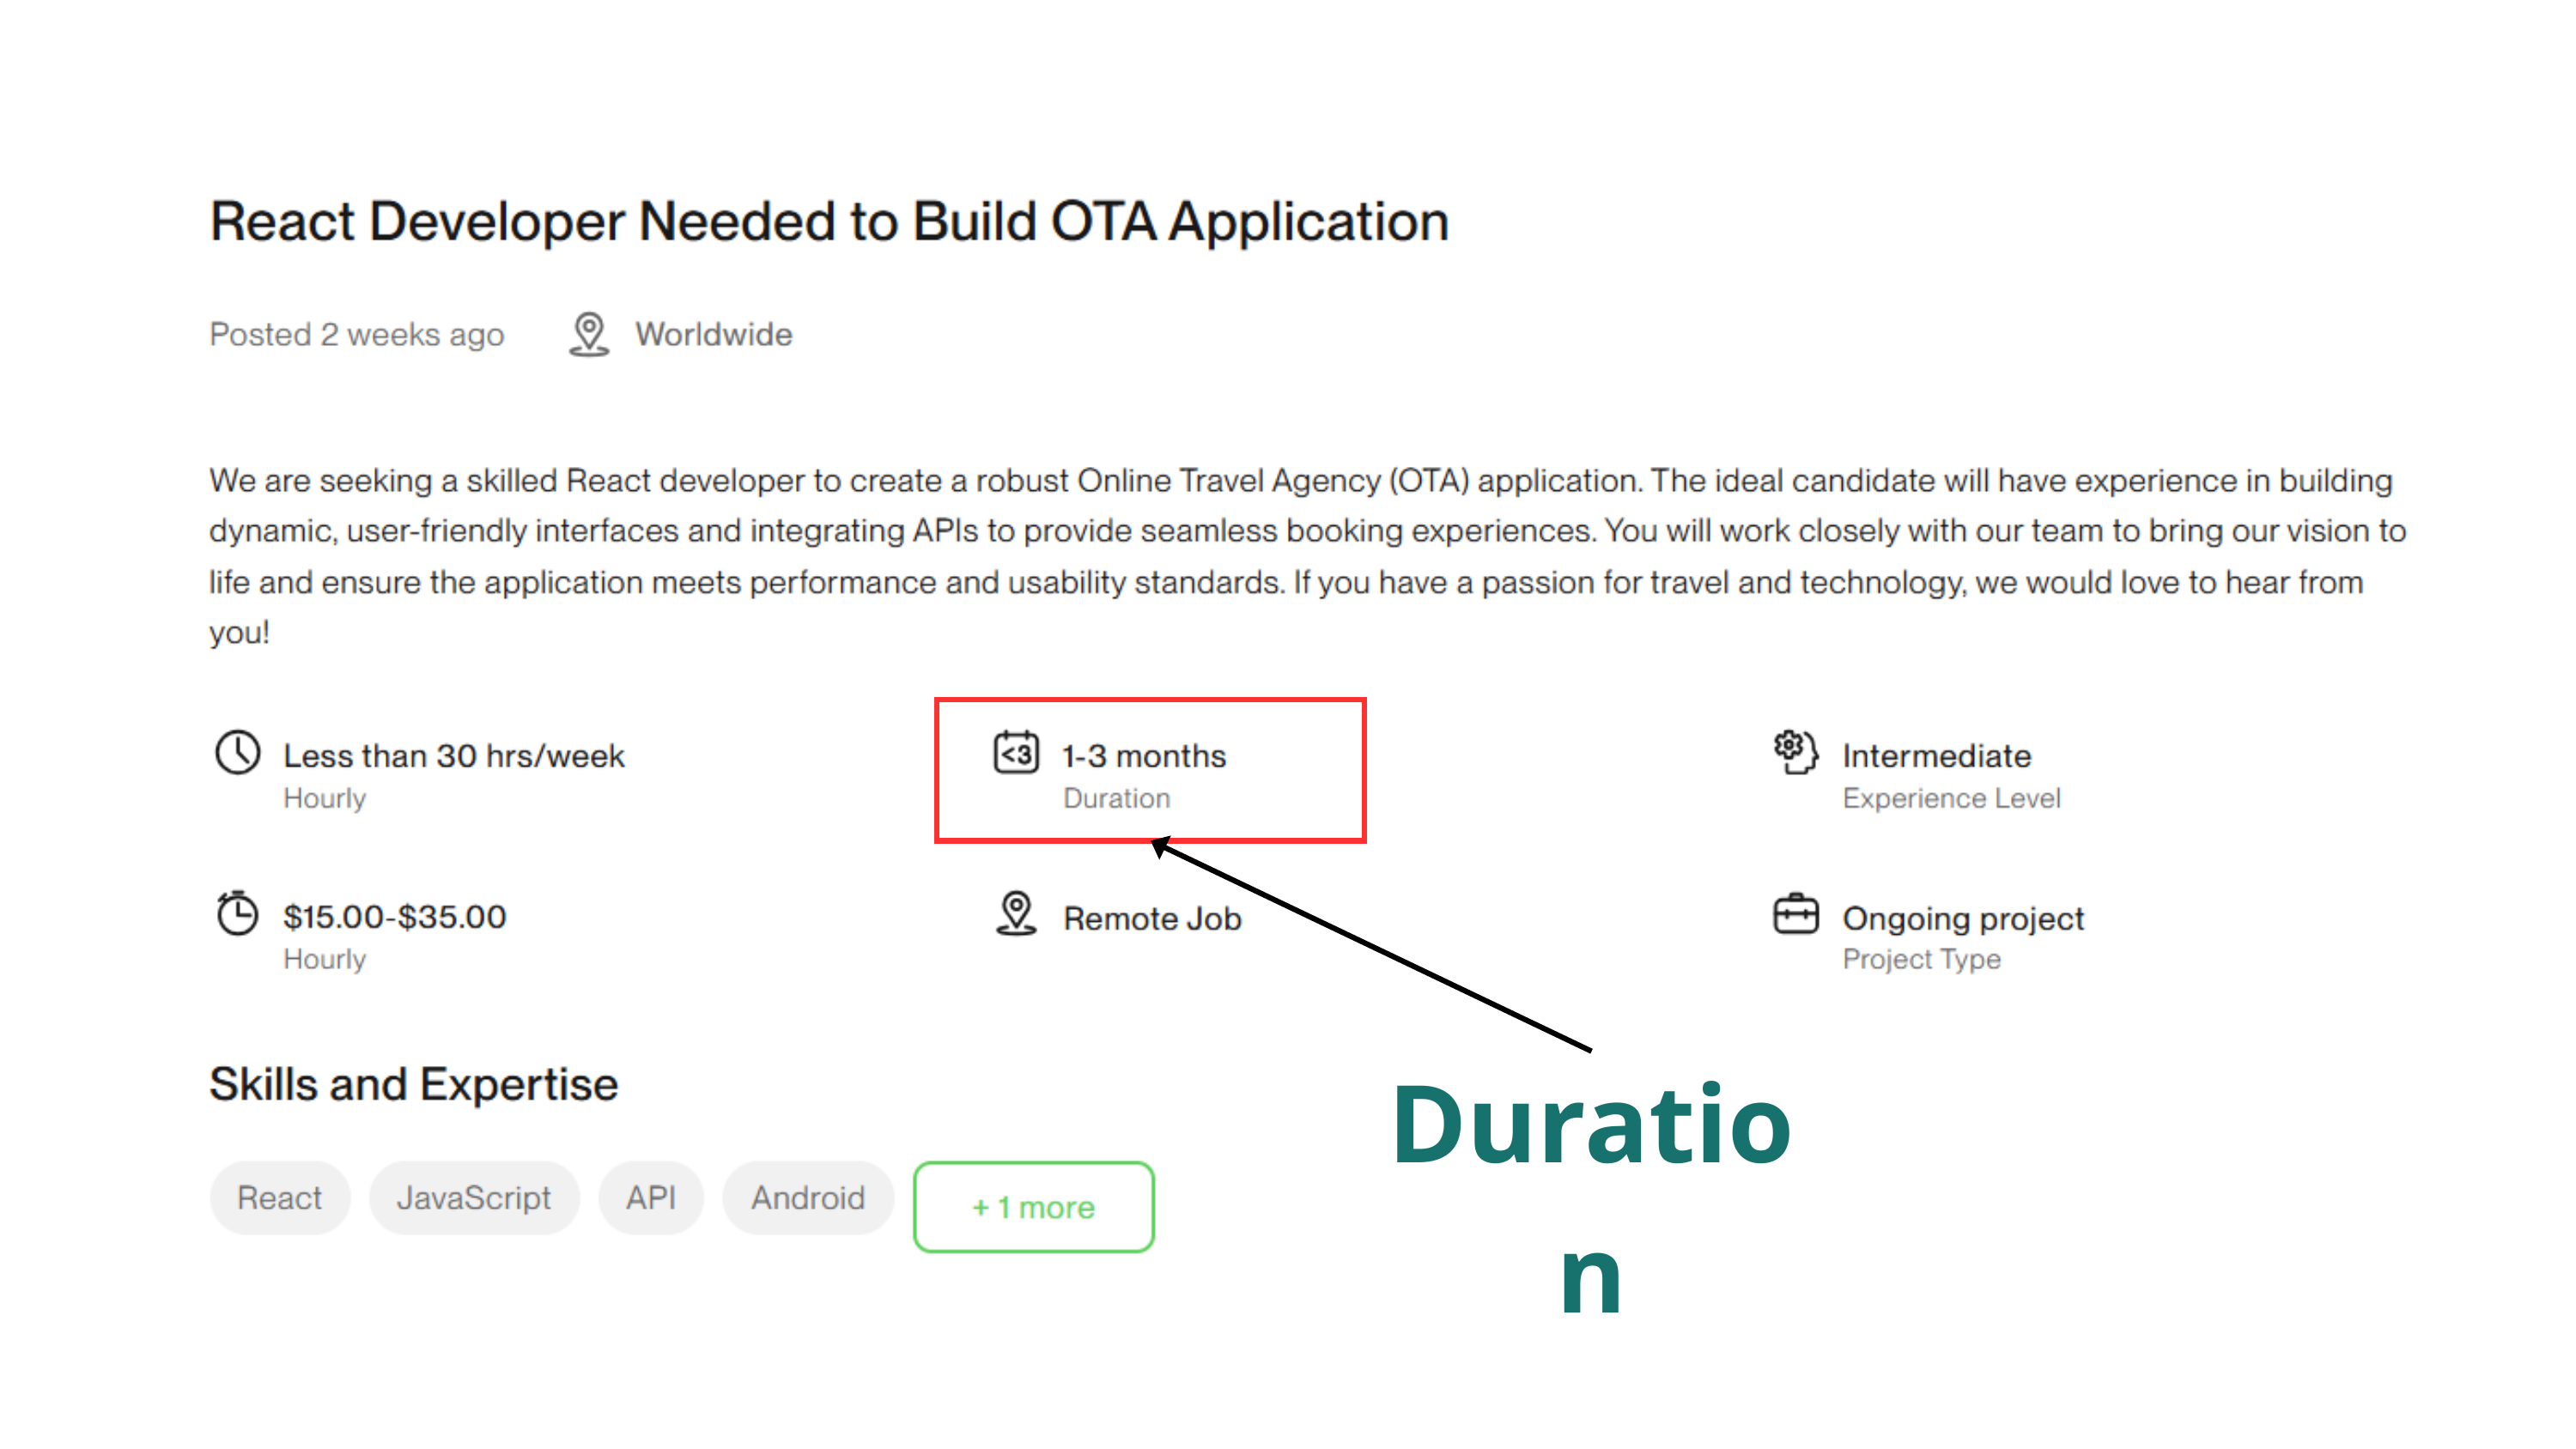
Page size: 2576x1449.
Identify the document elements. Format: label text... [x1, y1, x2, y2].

text_box [1153, 848, 1159, 854]
text_box Duration [1363, 1034, 1820, 1335]
text_box [144, 167, 2432, 1282]
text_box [936, 699, 1365, 841]
